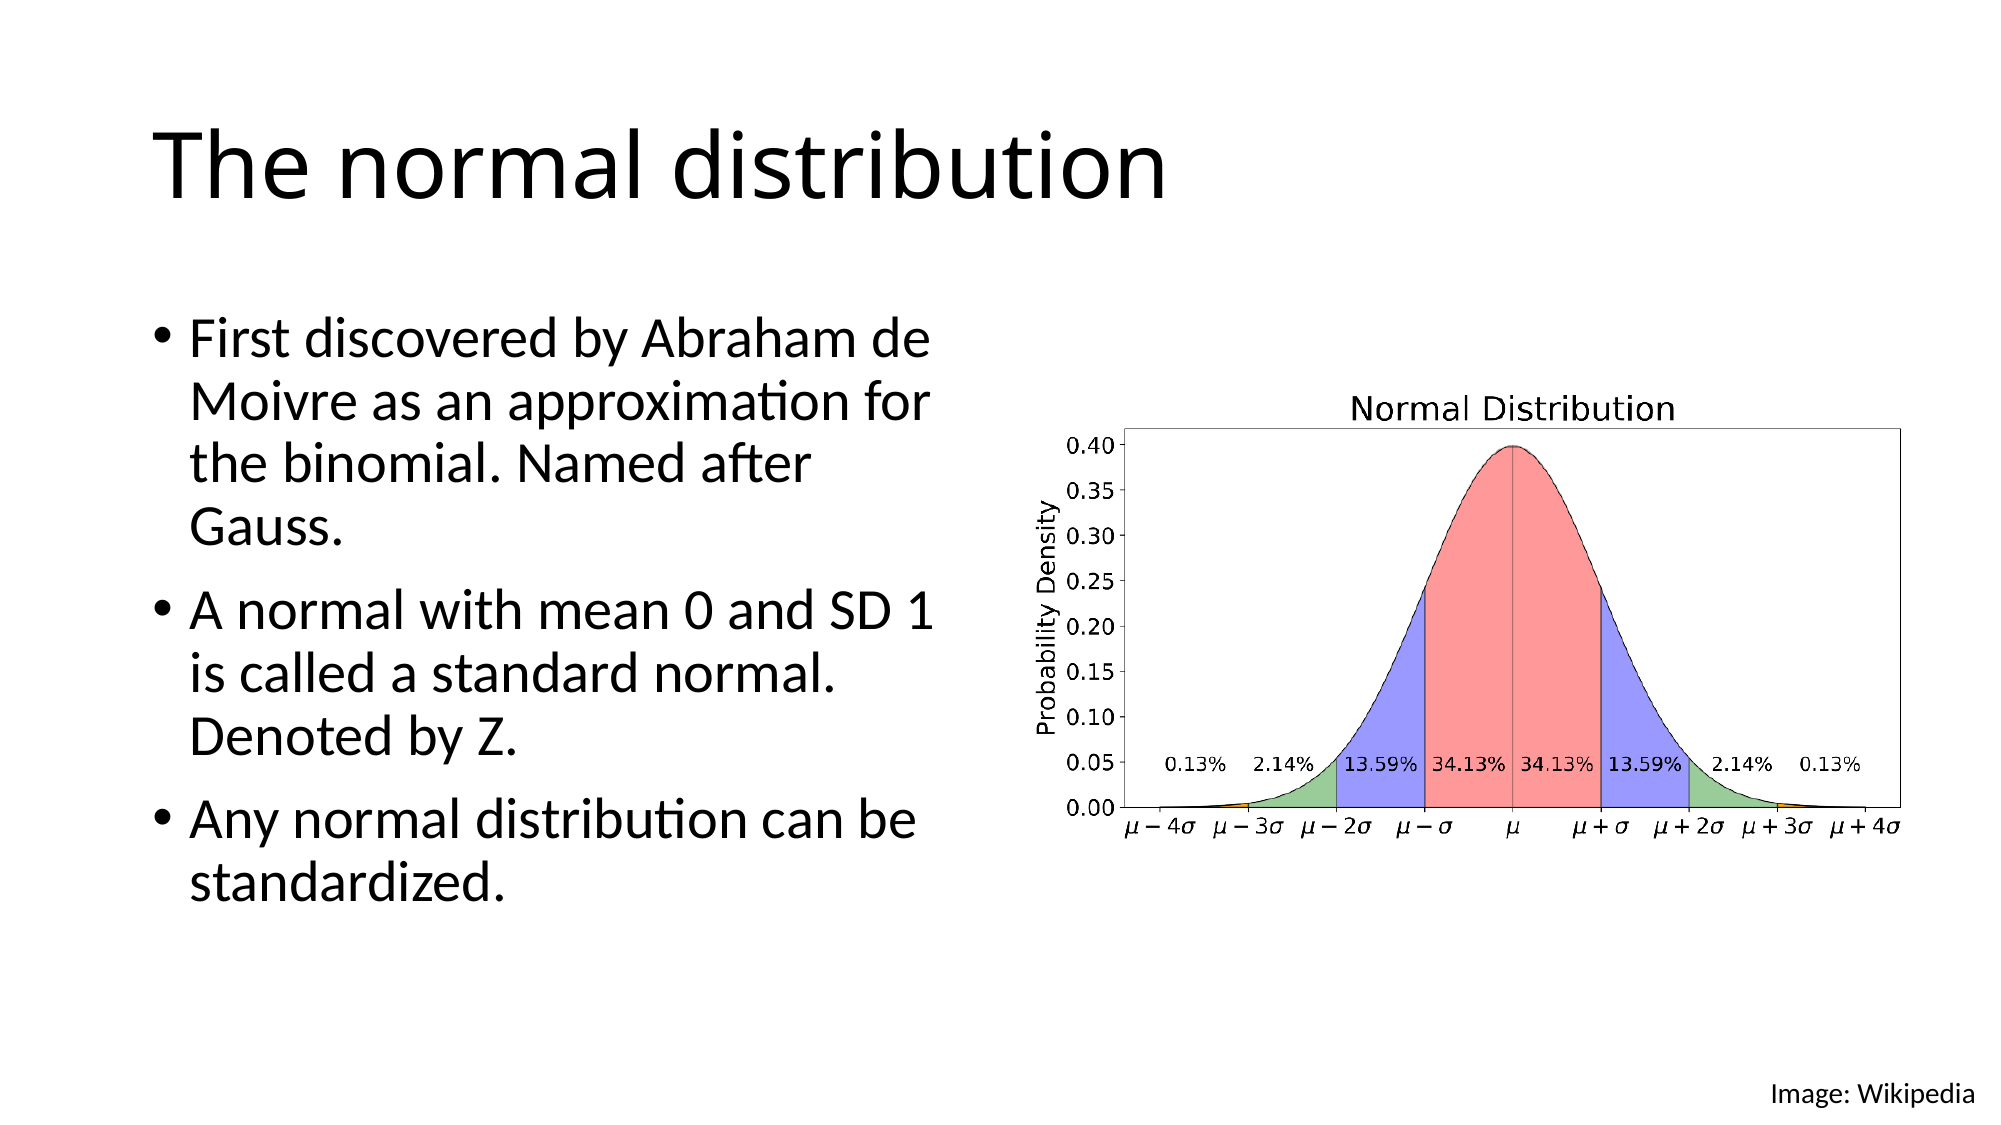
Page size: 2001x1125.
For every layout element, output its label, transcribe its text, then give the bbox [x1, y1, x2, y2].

text_box Image: Wikipedia [1755, 1067, 2000, 1117]
picture [999, 368, 2000, 869]
title The normal distribution [137, 59, 1863, 278]
